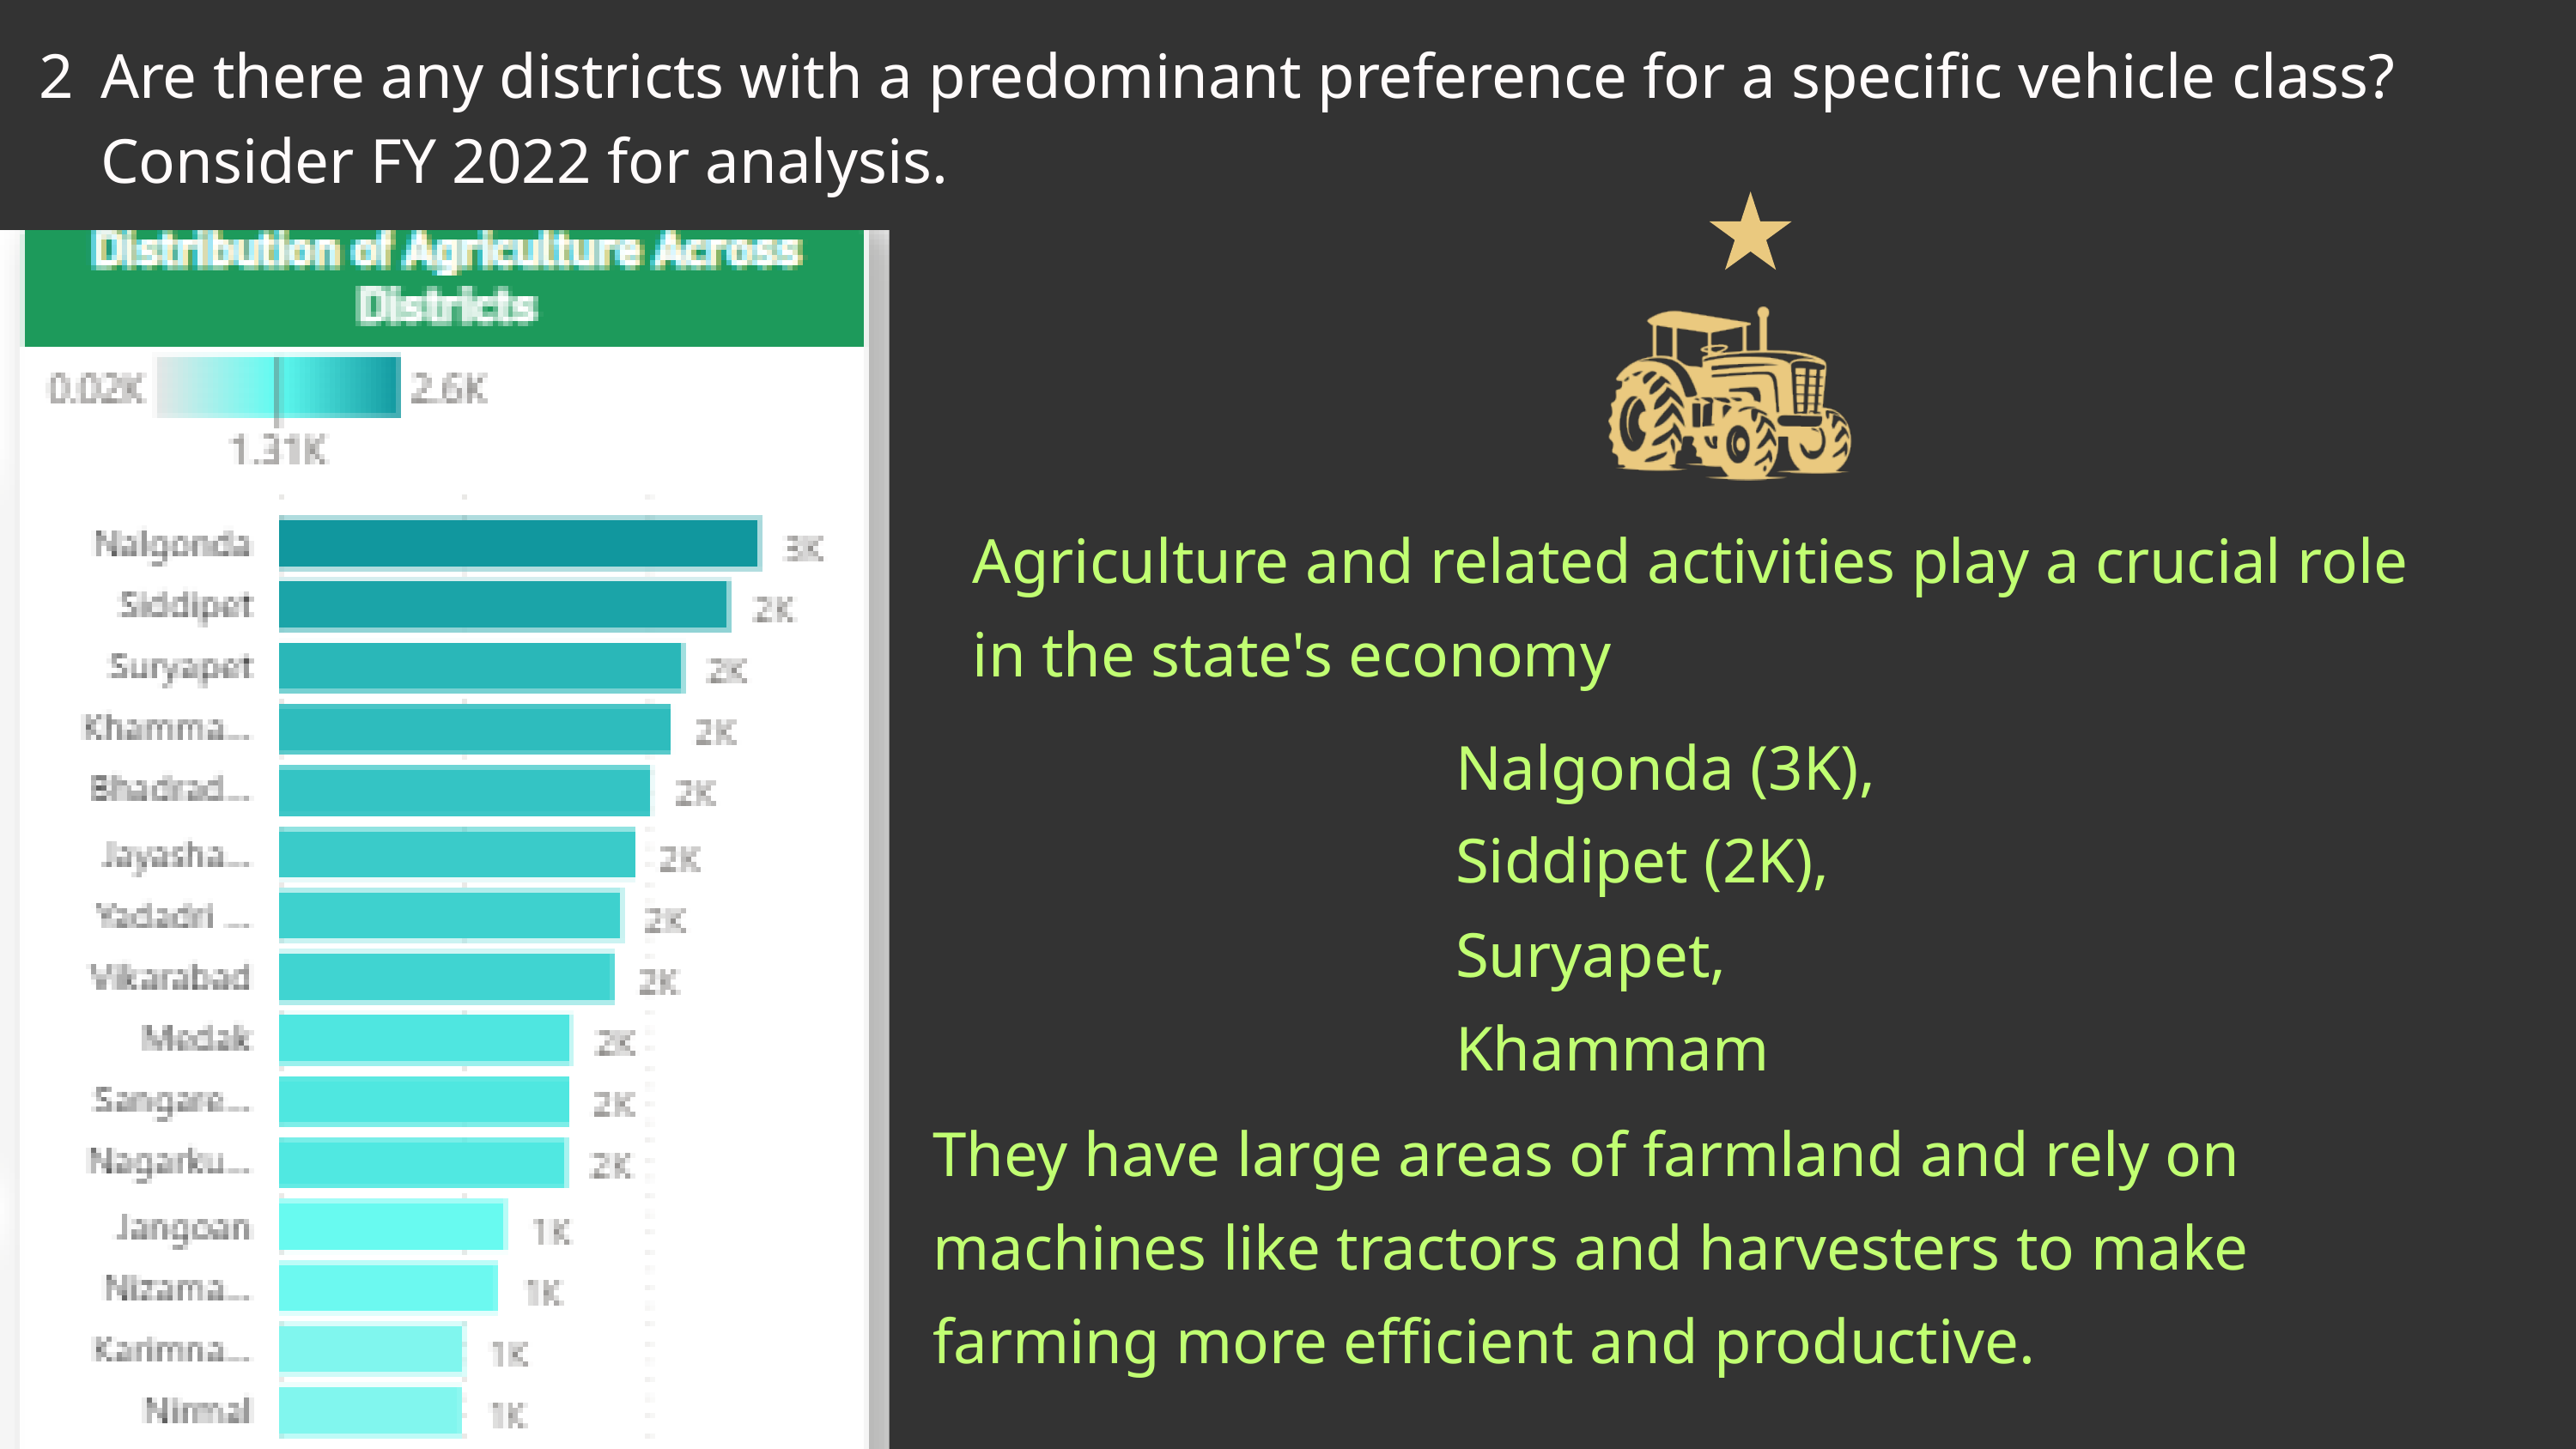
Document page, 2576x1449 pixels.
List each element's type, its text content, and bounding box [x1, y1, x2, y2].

text_box [0, 230, 890, 1449]
text_box [1607, 306, 1855, 481]
text_box Nalgonda (3K), Siddipet (2K), Suryapet, Khammam [1455, 707, 2046, 1083]
text_box Agriculture and related activities play a crucial role in the state's economy [972, 501, 2432, 689]
text_box 2 [31, 25, 81, 111]
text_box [1709, 191, 1792, 270]
text_box Are there any districts with a predominant preference for a specific vehicle class? Consider FY 2022 for analysis. [100, 25, 2526, 196]
text_box They have large areas of farmland and rely on machines like tractors and harvesters to make farming more efficient and productive. [933, 1094, 2391, 1377]
